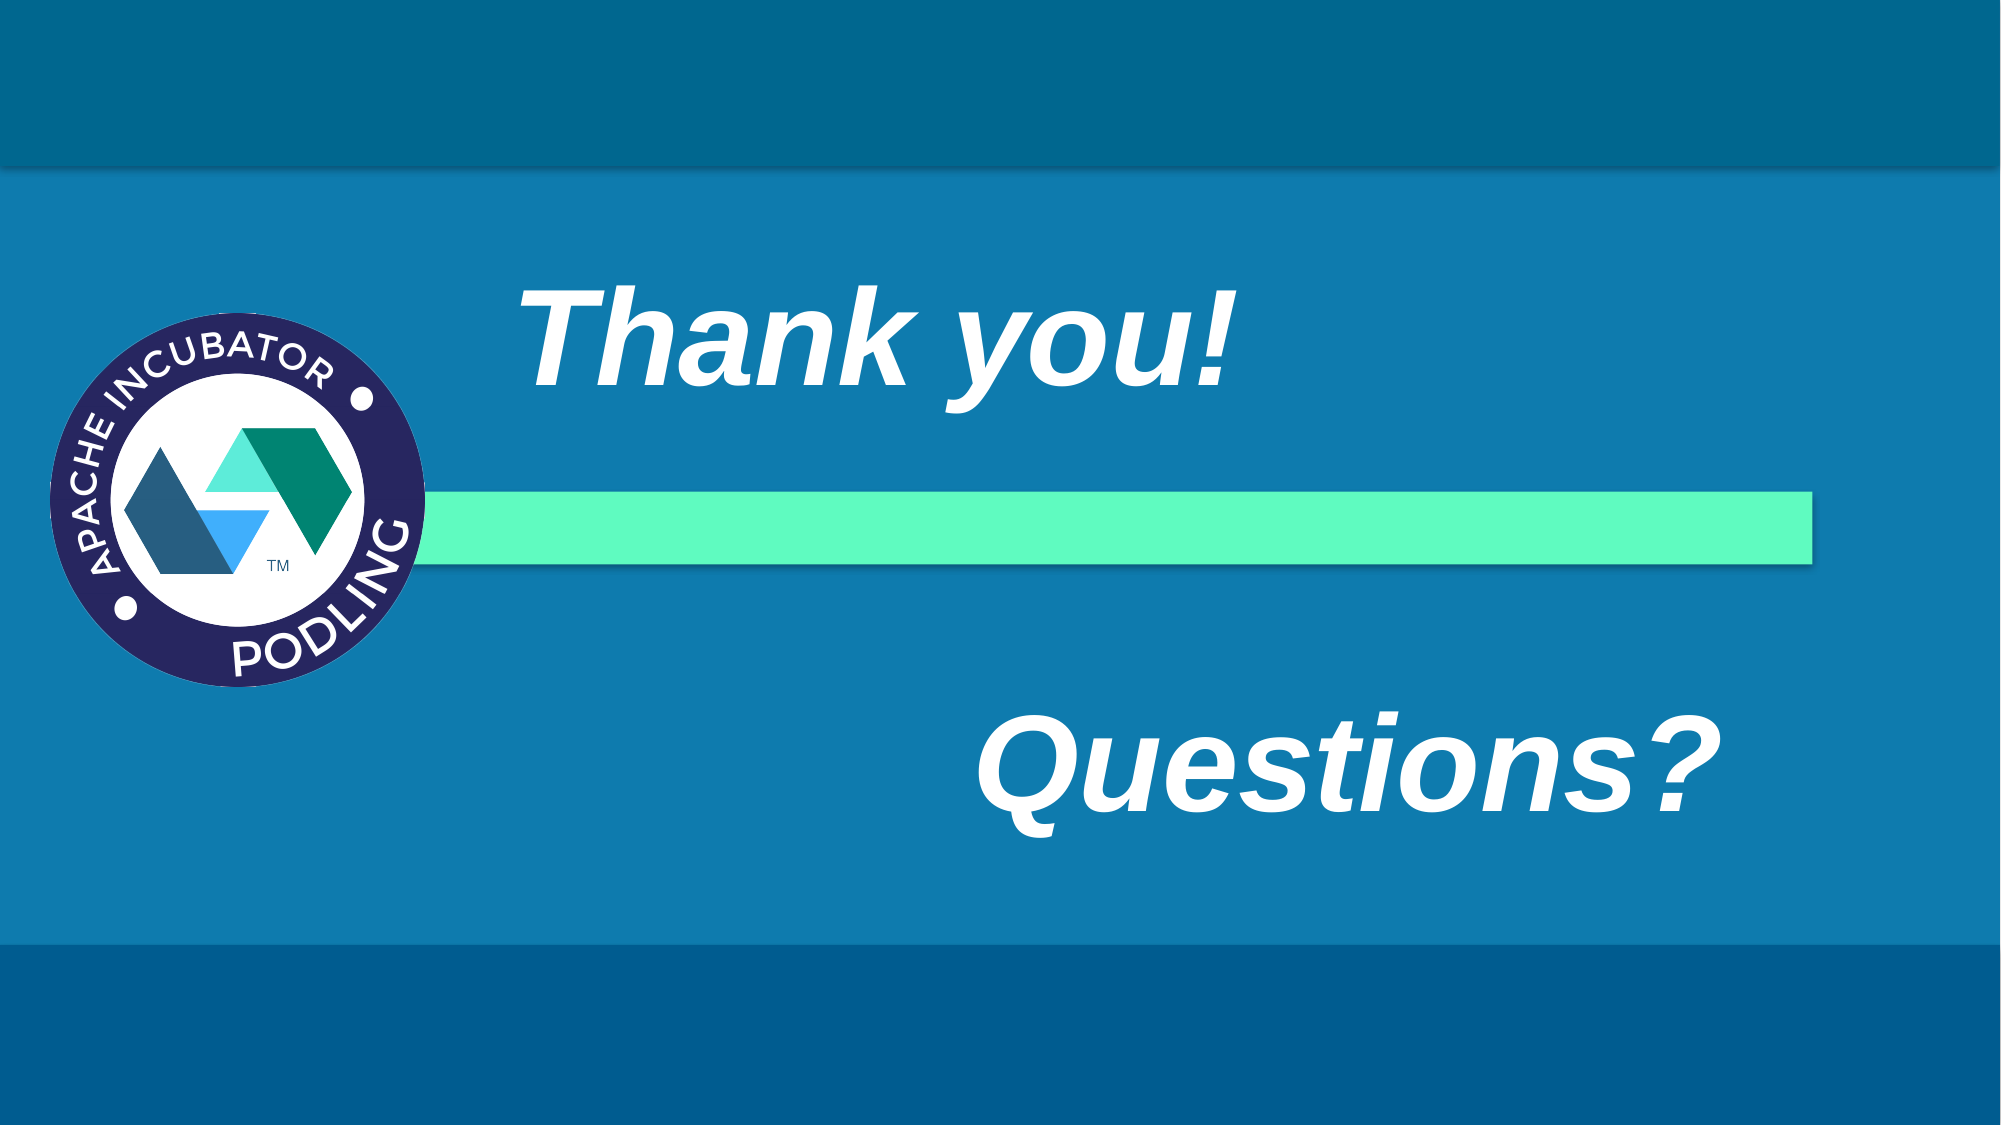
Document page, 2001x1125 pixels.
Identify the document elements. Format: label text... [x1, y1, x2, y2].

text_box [50, 313, 425, 687]
text_box Thank you! [511, 248, 1240, 414]
picture [43, 309, 1820, 696]
text_box Questions? [972, 673, 1724, 839]
text_box [429, 491, 1813, 565]
